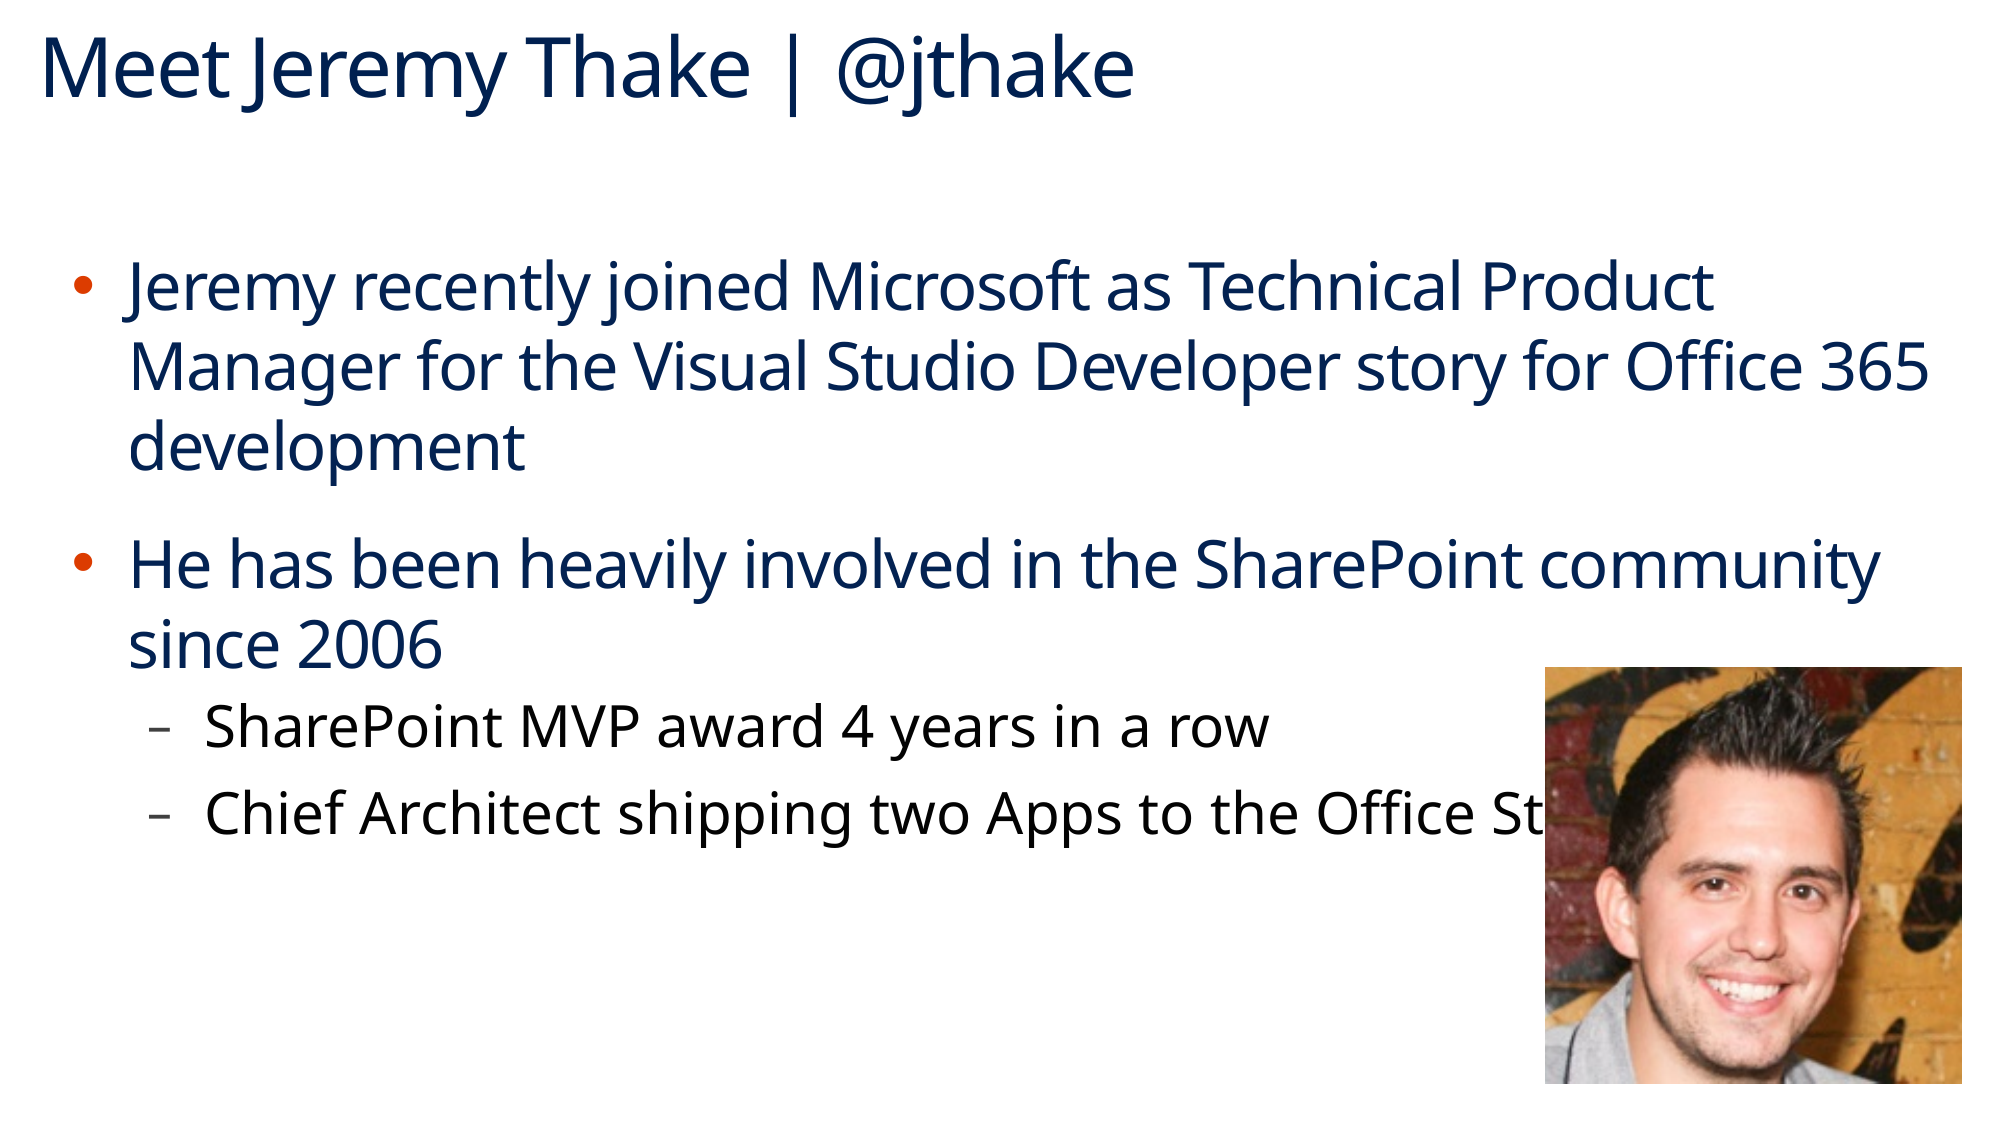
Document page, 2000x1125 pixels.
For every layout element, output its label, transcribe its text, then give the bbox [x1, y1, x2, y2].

list Jeremy recently joined Microsoft as Technical Product Manager for the Visual Studio Developer story for Office 365 development He has been heavily involved in the SharePoint community since 2006 SharePoint MVP award 4 years in a row Chief Architect shipping two Apps to the Office Store [71, 244, 1964, 1091]
title Meet Jeremy Thake | @jthake [38, 25, 1962, 224]
picture [1544, 666, 1962, 1084]
